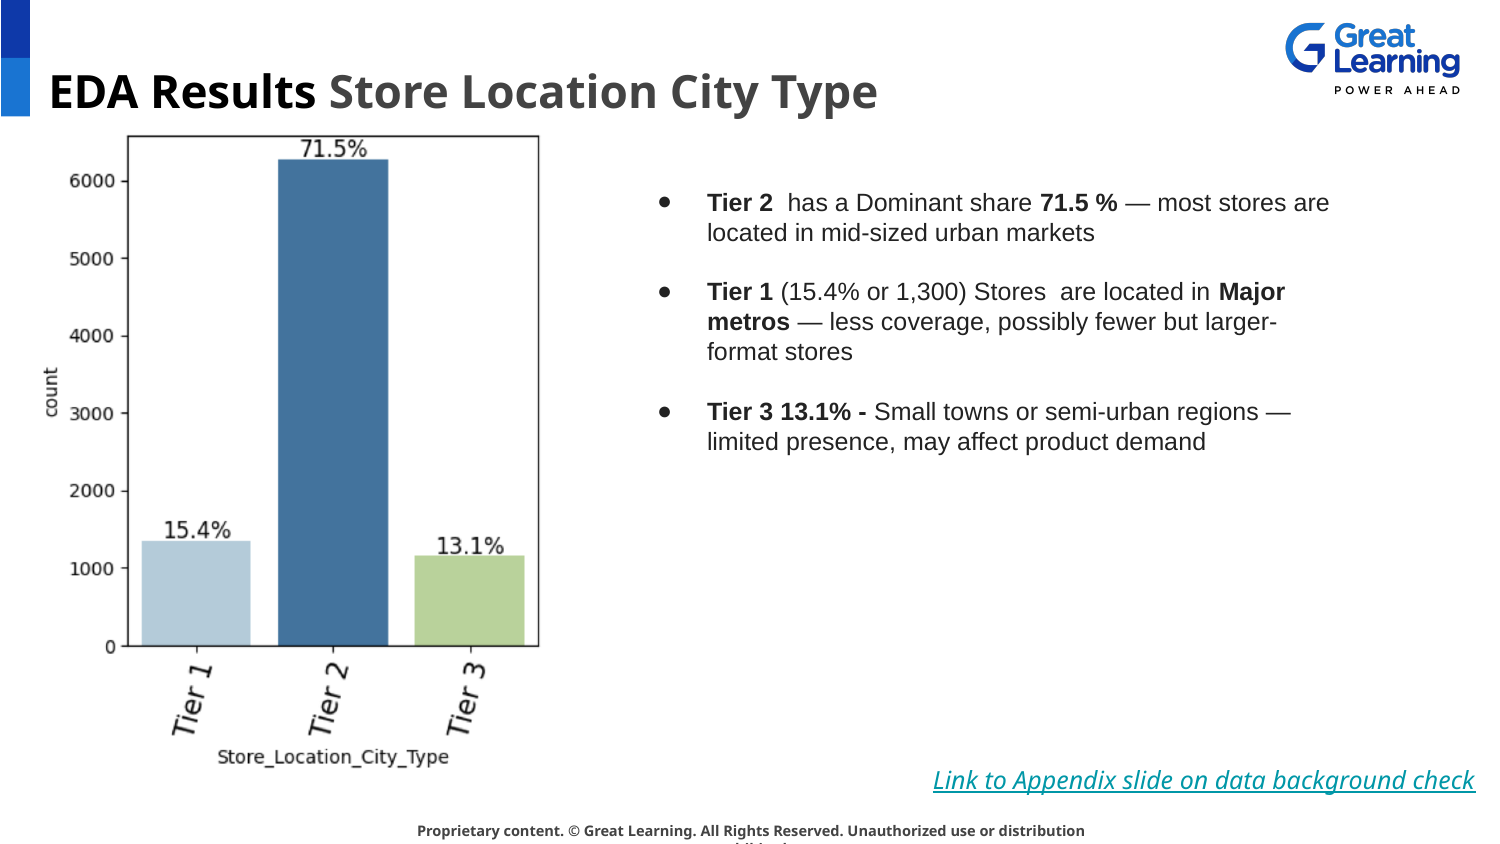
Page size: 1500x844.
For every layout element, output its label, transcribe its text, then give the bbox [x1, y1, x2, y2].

text_box Link to Appendix slide on data background check [668, 749, 1491, 814]
picture [32, 125, 548, 779]
picture [1258, 11, 1487, 106]
text_box Tier 2 has a Dominant share 71.5 % — most stores are located in mid-sized urban markets Tier 1 (15.4% or 1,300) Stores are located in Major metros — less coverage, possibly fewer but larger-format stores Tier 3 13.1% - Small towns or semi-urban regions — limited presence, may affect product demand [617, 171, 1352, 471]
title EDA Results Store Location City Type [33, 47, 1431, 142]
